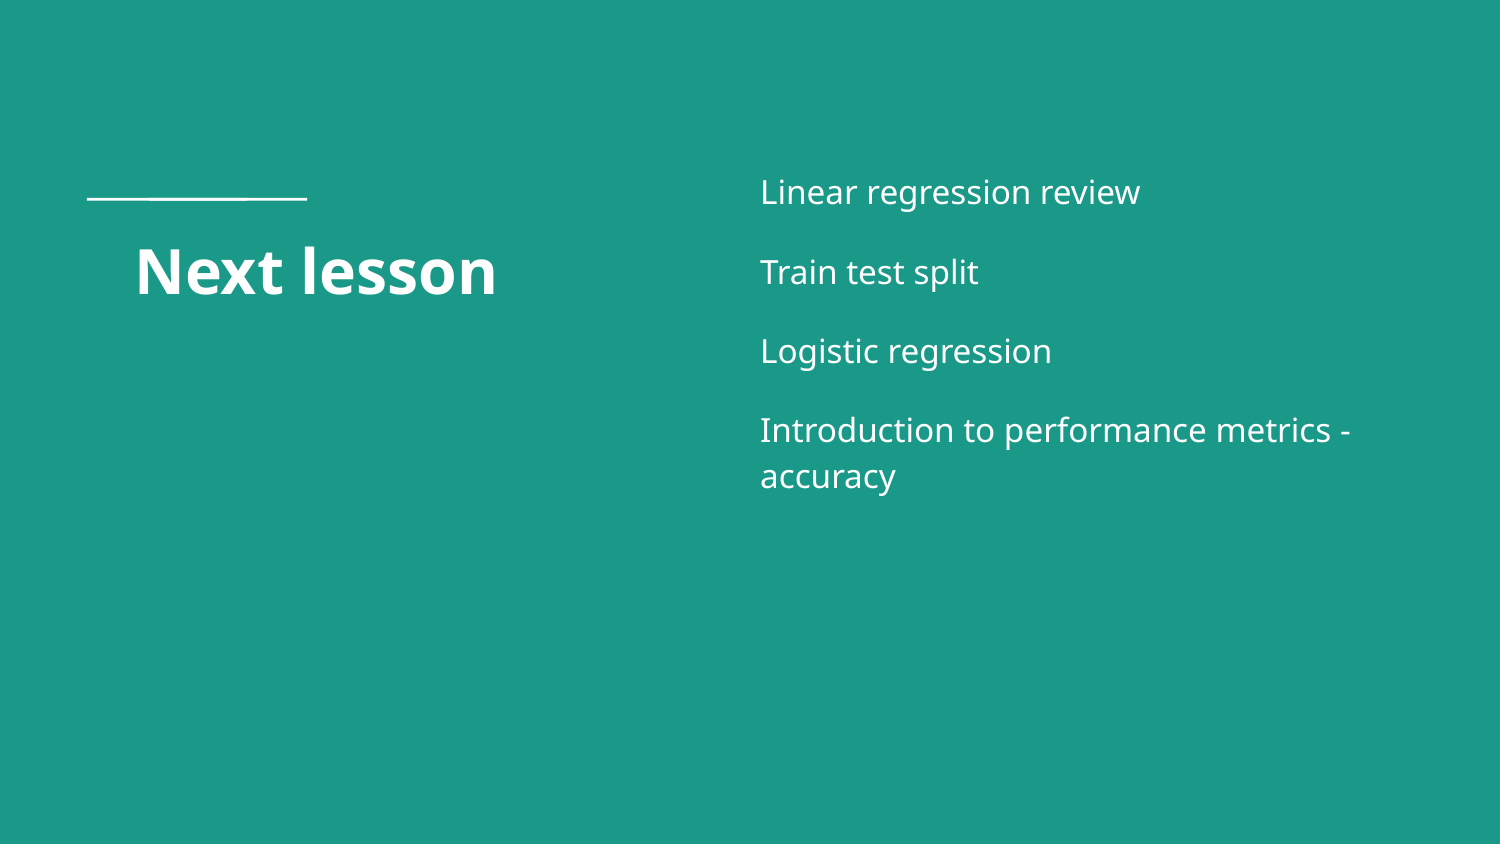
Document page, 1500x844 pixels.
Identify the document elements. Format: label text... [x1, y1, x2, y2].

title Next lesson [119, 216, 745, 466]
subtitle Linear regression review Train test split Logistic regression Introduction to performance metrics - accuracy [745, 150, 1415, 685]
